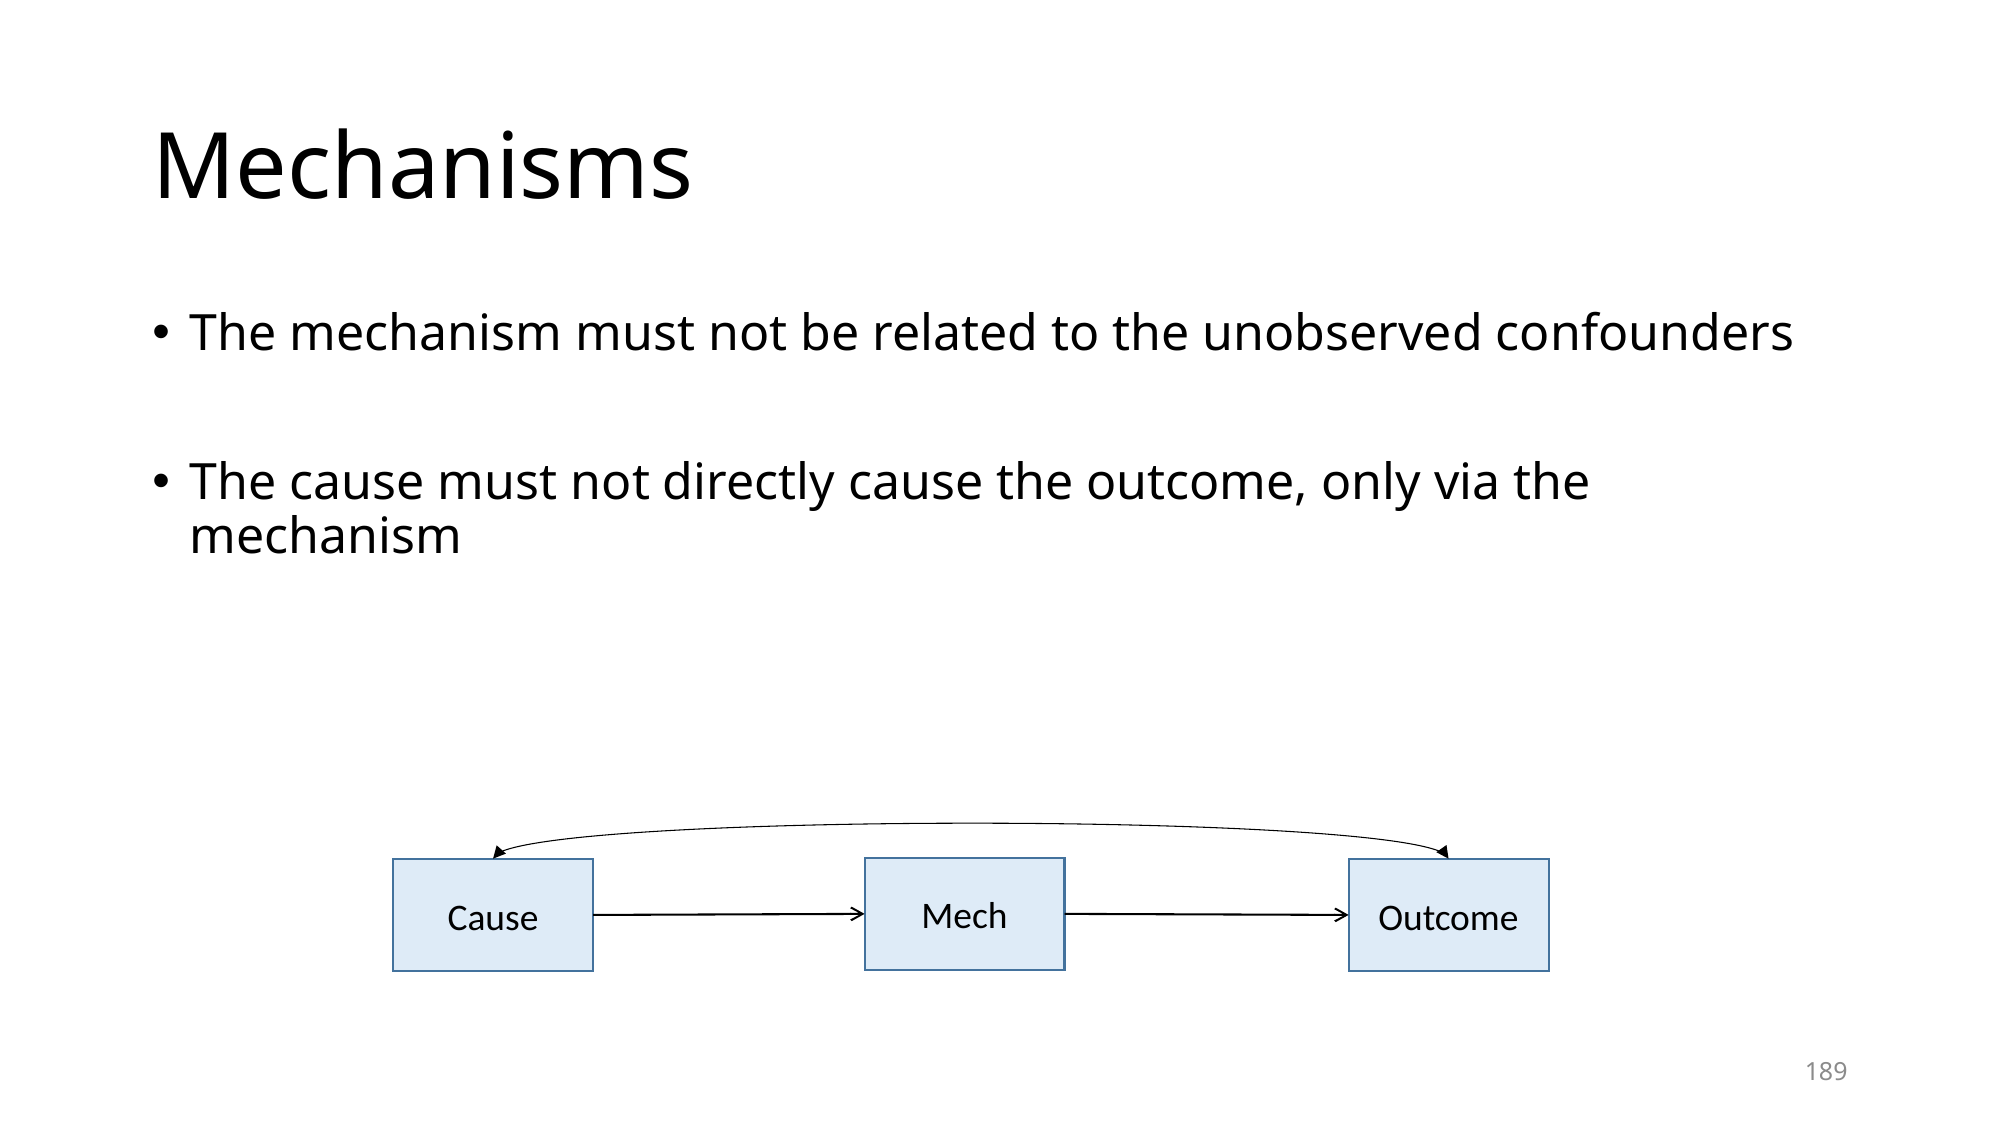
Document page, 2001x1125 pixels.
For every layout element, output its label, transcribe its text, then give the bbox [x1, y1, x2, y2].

text_box Outcome [1348, 858, 1550, 972]
list The mechanism must not be related to the unobserved confounders The cause must not directly cause the outcome, only via the mechanism [137, 299, 1863, 1014]
text_box Mech [973, 857, 1066, 971]
text_box Mech [864, 857, 970, 971]
text_box Cause [392, 858, 594, 972]
title Mechanisms [137, 59, 1863, 278]
slide_number 189 [1412, 1042, 1863, 1103]
